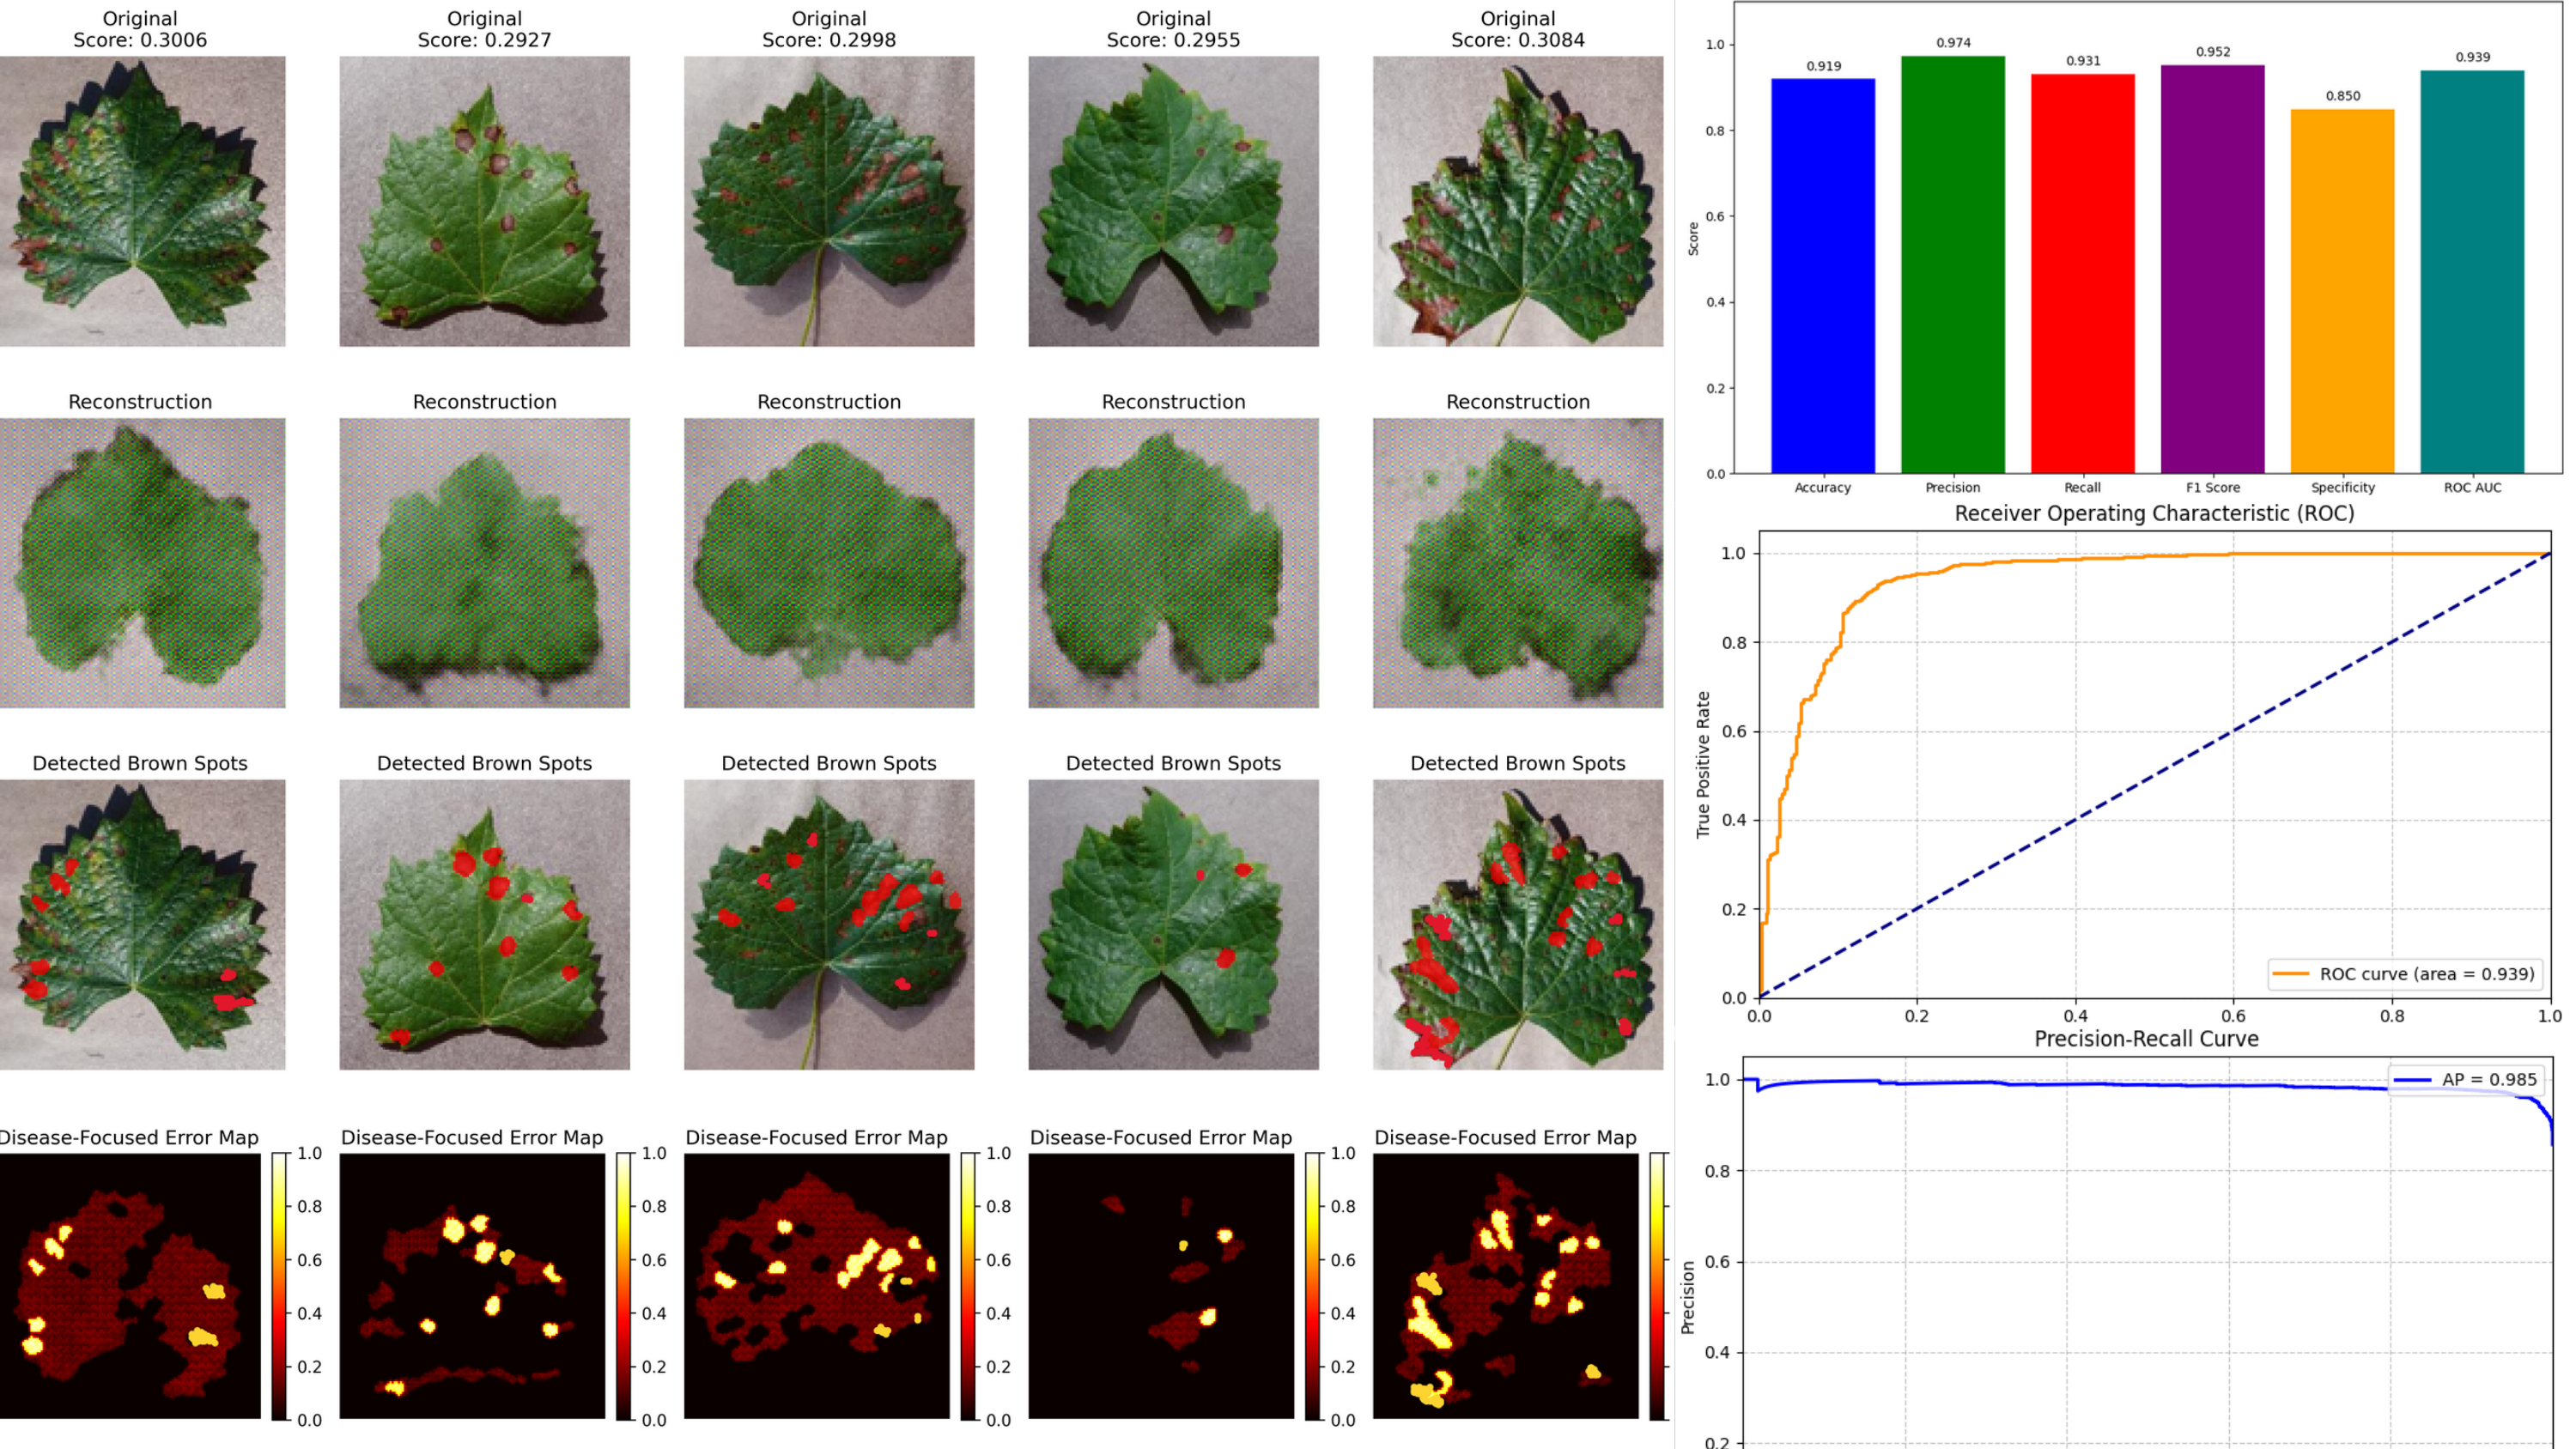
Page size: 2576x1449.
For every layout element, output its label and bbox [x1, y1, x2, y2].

text_box [1674, 503, 2576, 1026]
text_box [1674, 1026, 2576, 1449]
text_box [0, 0, 1674, 1449]
text_box [1674, 0, 2576, 503]
